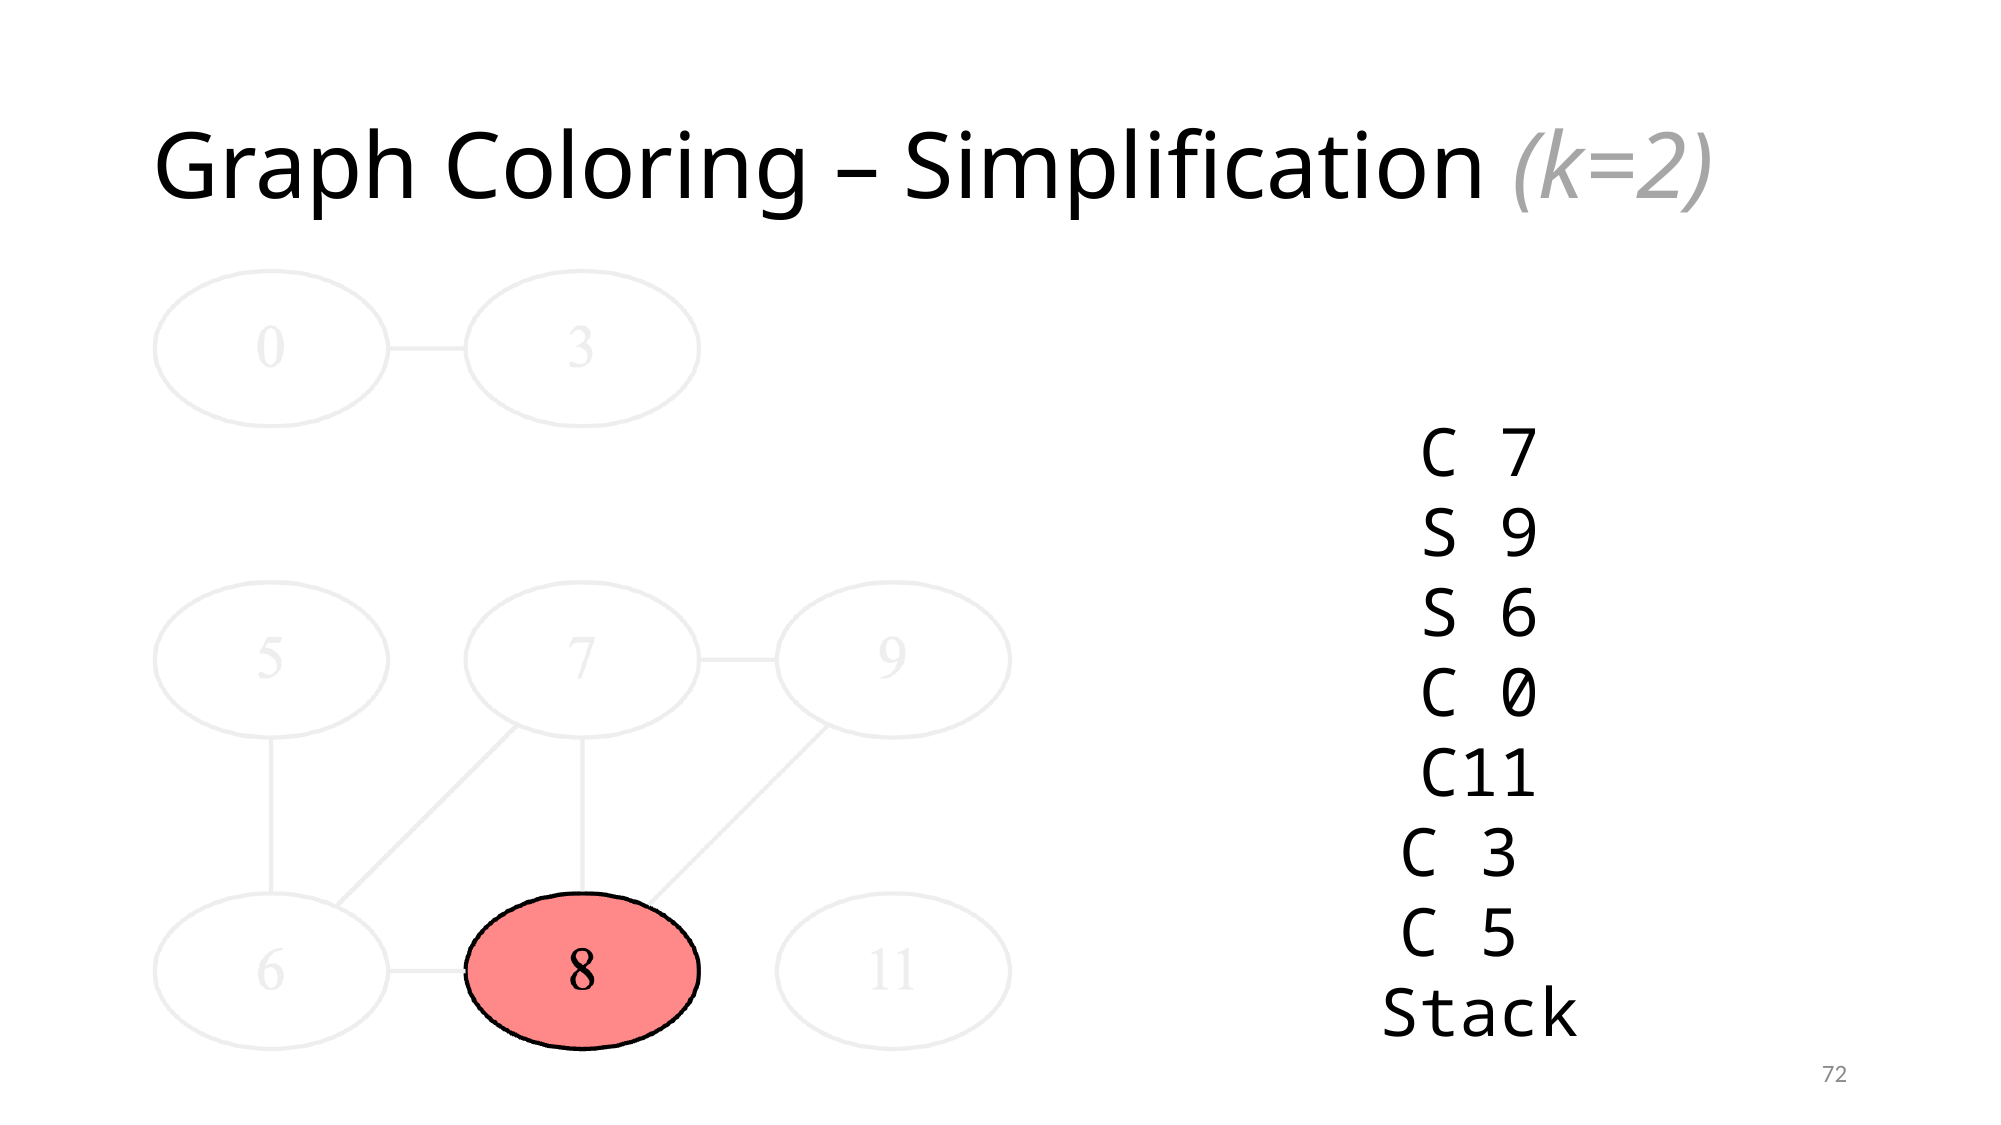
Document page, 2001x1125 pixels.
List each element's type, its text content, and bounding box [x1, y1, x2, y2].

title Graph Coloring – Simplification (k=2) [137, 59, 1863, 278]
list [137, 253, 1027, 1066]
slide_number 72 [1412, 1042, 1863, 1103]
text_box C 7 S 9 S 6 C 0 C11 C 3 C 5 Stack [1236, 322, 1723, 1058]
